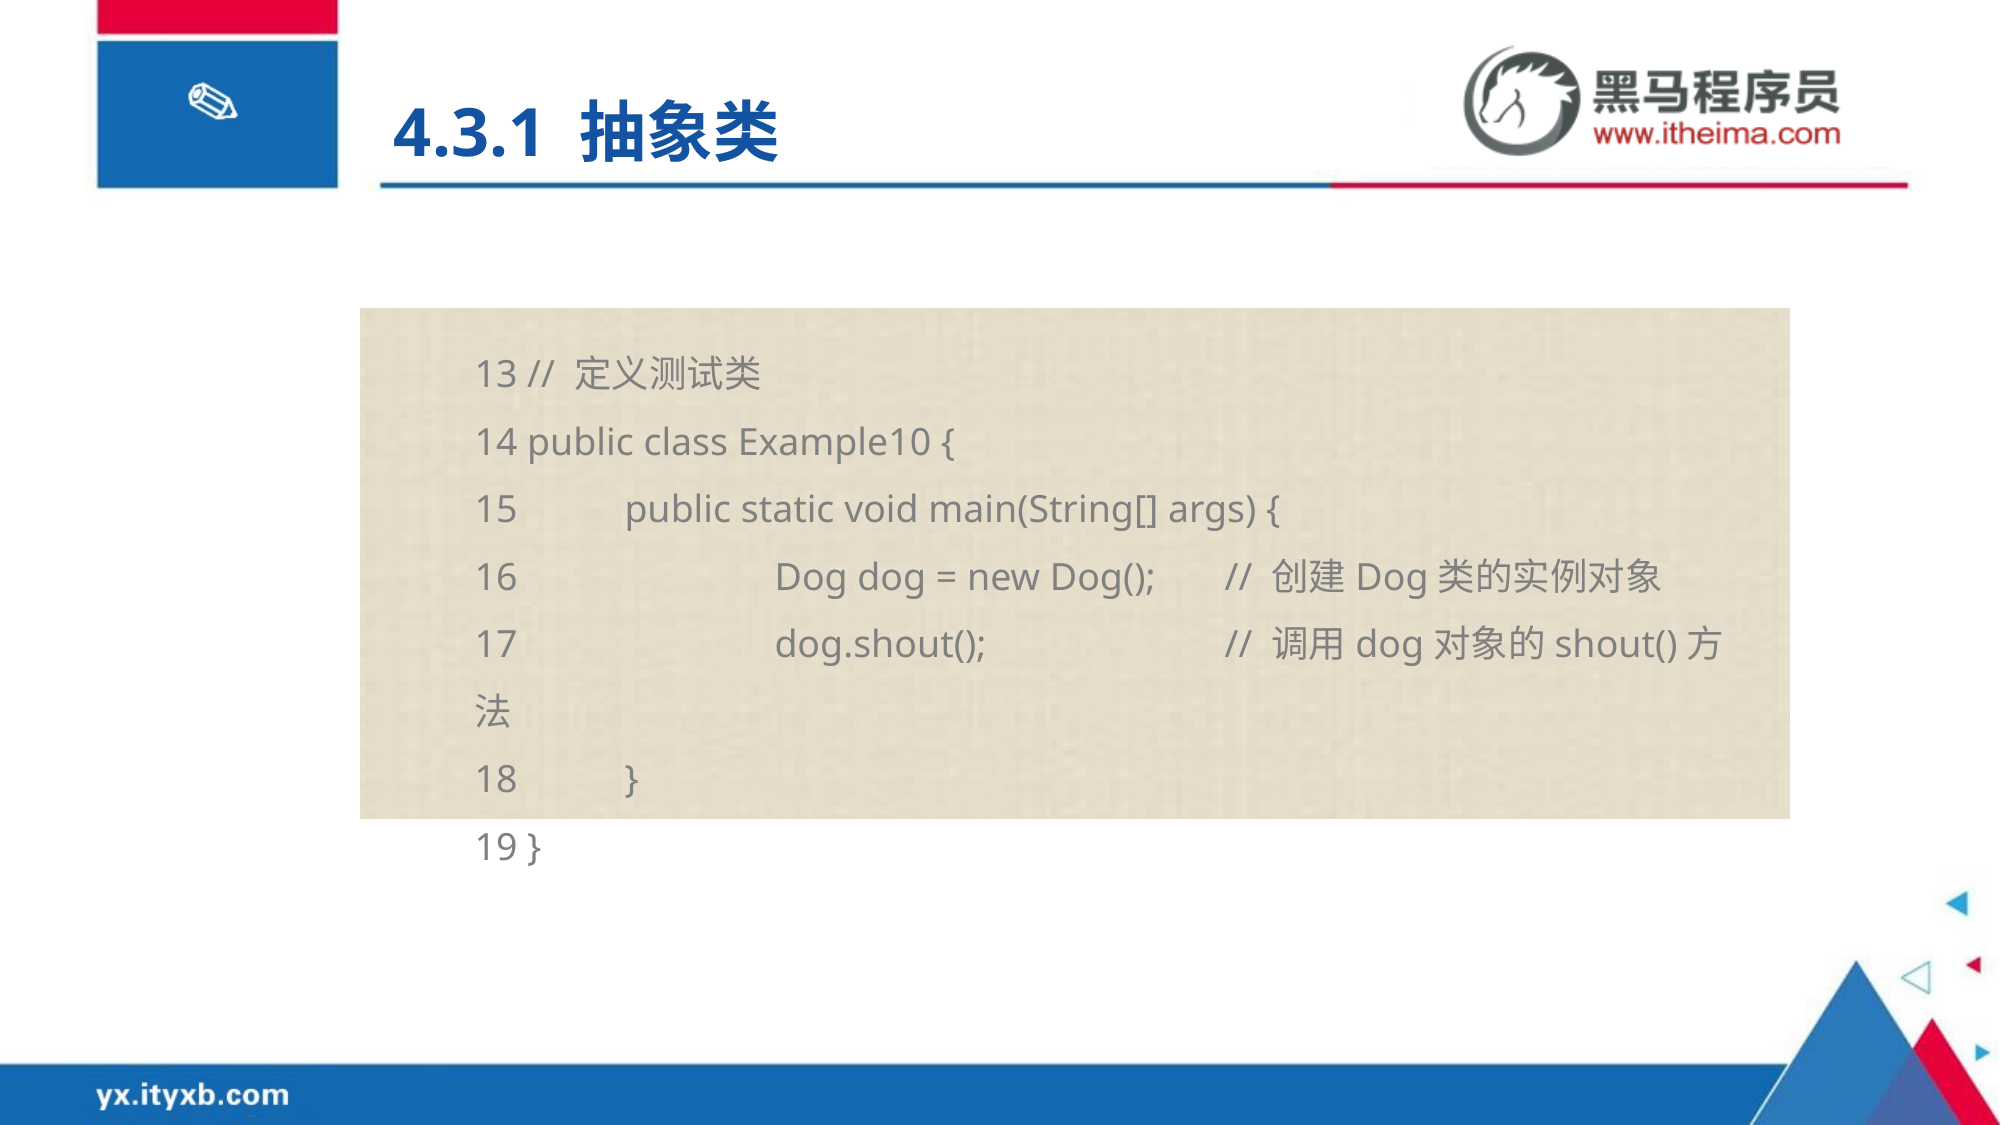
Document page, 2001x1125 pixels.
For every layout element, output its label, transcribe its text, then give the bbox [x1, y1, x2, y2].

text_box 4.3.1 抽象类 [379, 82, 1217, 177]
picture [0, 0, 2001, 1125]
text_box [359, 308, 1790, 819]
